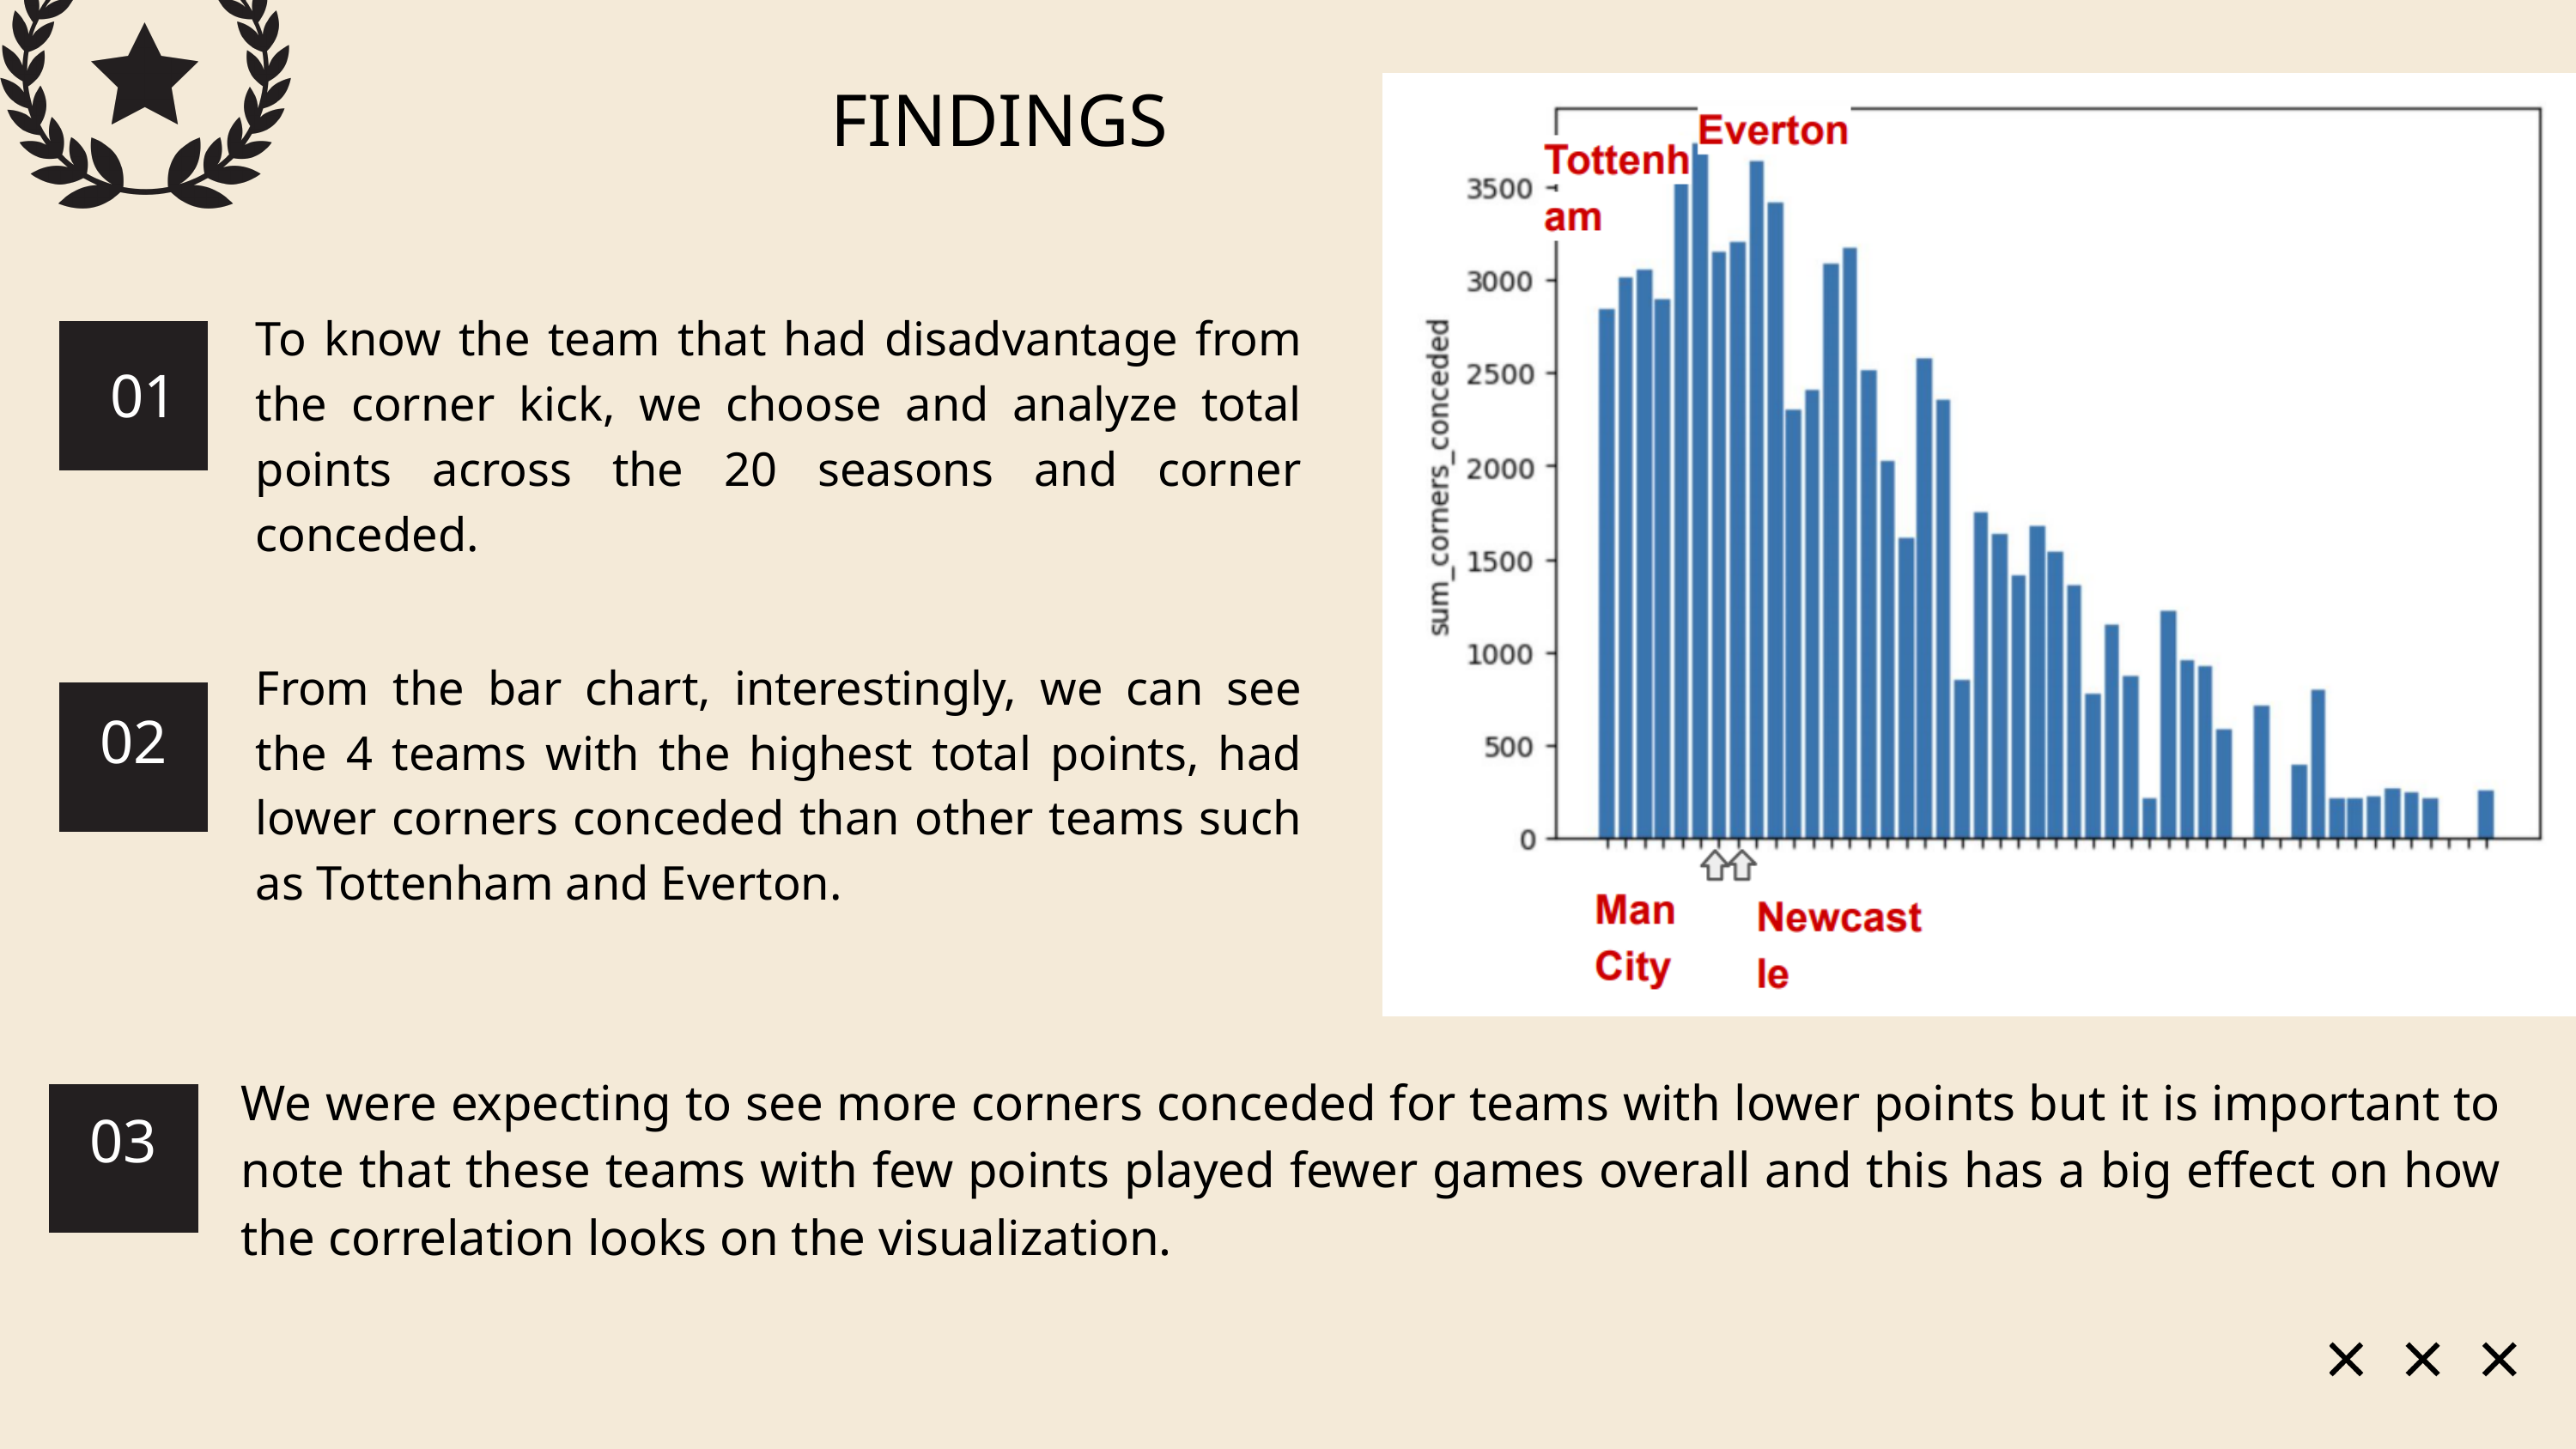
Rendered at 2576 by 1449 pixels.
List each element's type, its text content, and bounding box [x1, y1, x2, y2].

text_box To know the team that had disadvantage from the corner kick, we choose and analyze total points across the 20 seasons and corner conceded. [255, 300, 1303, 649]
text_box We were expecting to see more corners conceded for teams with lower points but it is important to note that these teams with few points played fewer games overall and this has a big effect on how the correlation looks on the visualization. [240, 1062, 2501, 1333]
picture [1382, 73, 2576, 1017]
picture [2329, 1342, 2533, 1387]
text_box FINDINGS [295, 60, 1822, 161]
picture [0, 0, 291, 211]
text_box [58, 682, 209, 832]
text_box From the bar chart, interestingly, we can see the 4 teams with the highest total points, had lower corners conceded than other teams such as Tottenham and Everton. [255, 649, 1303, 1040]
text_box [48, 1083, 198, 1234]
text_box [58, 320, 209, 470]
